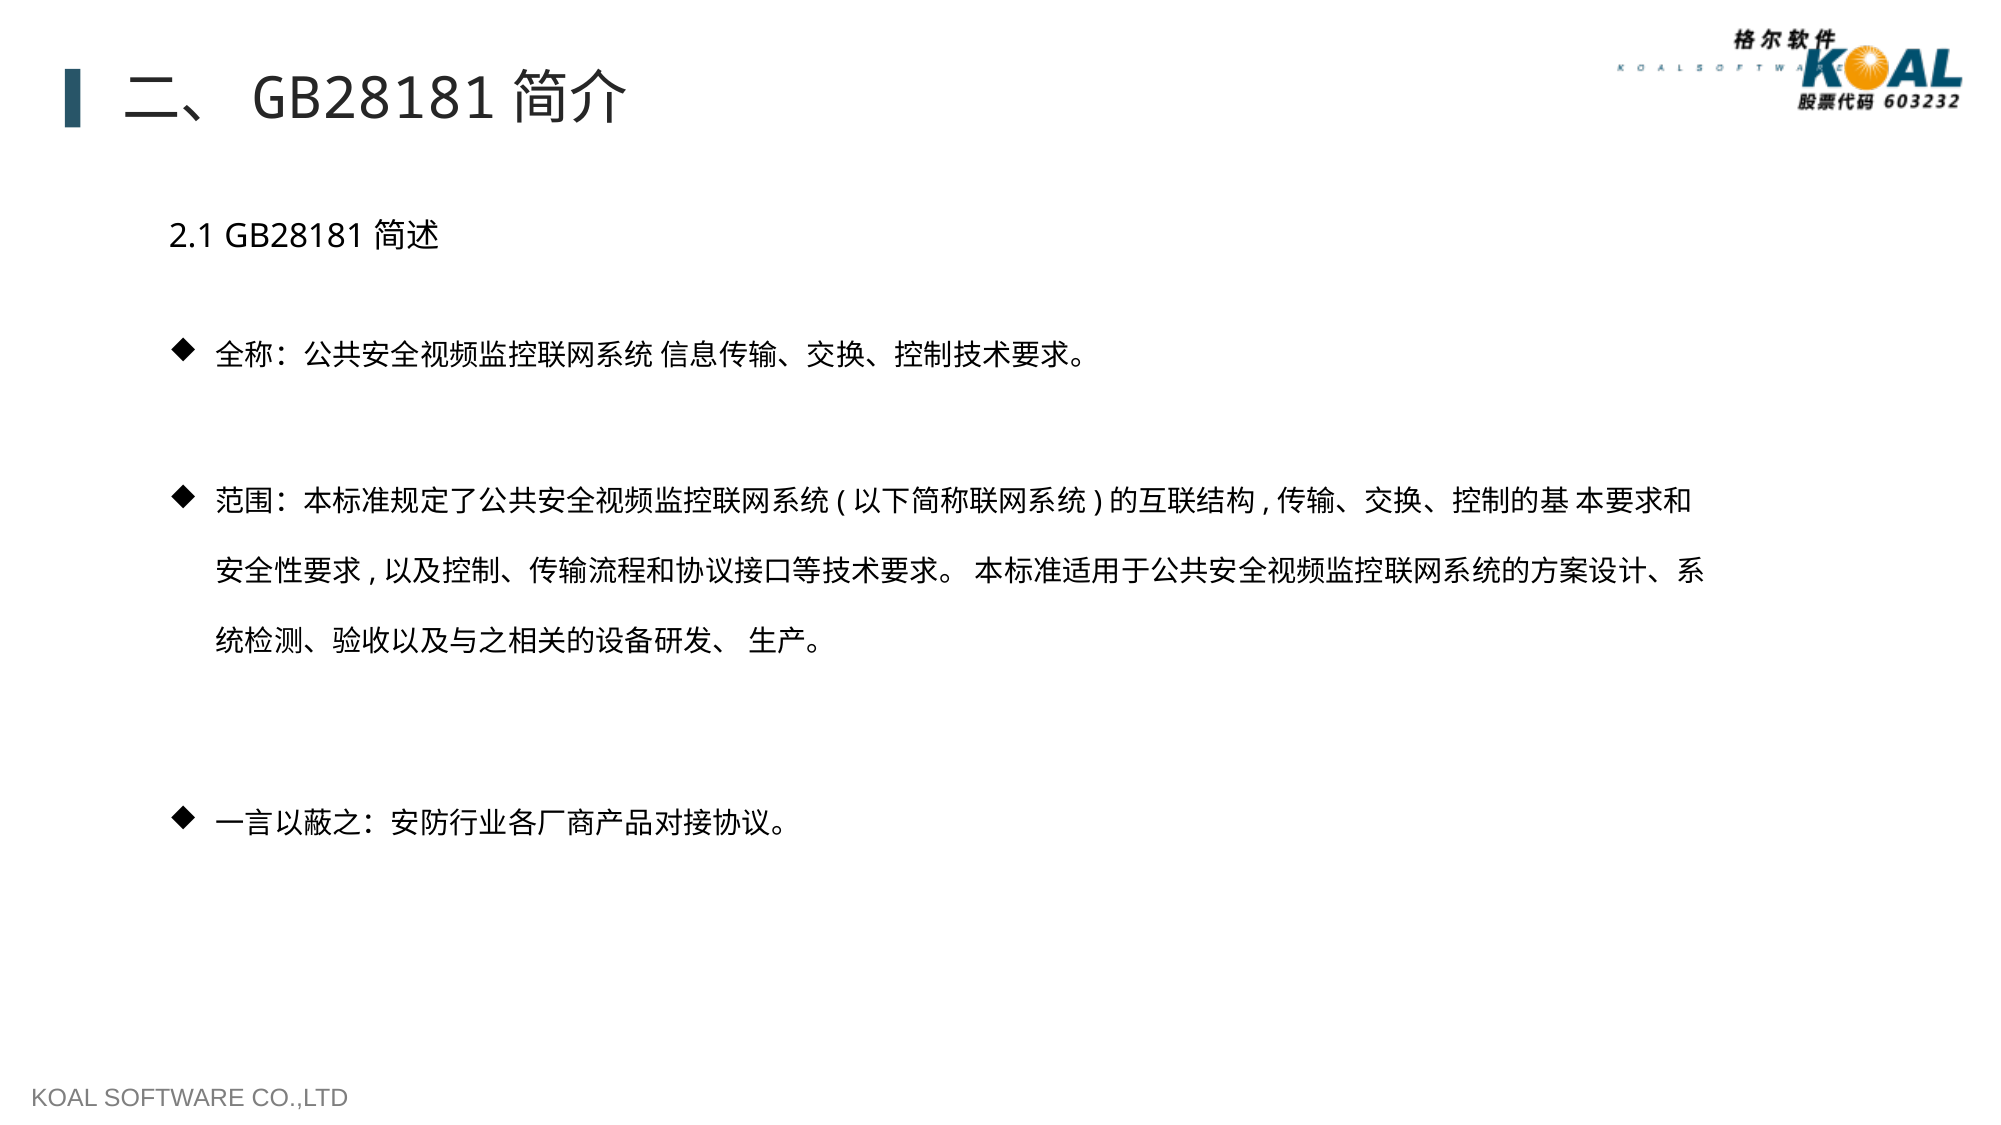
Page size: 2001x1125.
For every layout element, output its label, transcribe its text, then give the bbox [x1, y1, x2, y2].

picture [1594, 0, 2000, 134]
list 2.1 GB28181简述 全称：公共安全视频监控联网系统 信息传输、交换、控制技术要求。 范围：本标准规定了公共安全视频监控联网系统(以下简称联网系统)的互联结构,传输、交换、控制的基 本要求和安全性要求,以及控制、传输流程和协议接口等技术要求。 本标准适用于公共安全视频监控联网系统的方案设计、系统检测、验收以及与之相关的设备研发、 生产。 一言以蔽之：安防行业各厂商产品对接协议。 [107, 207, 1724, 785]
list 二、GB28181简介 [107, 60, 831, 143]
